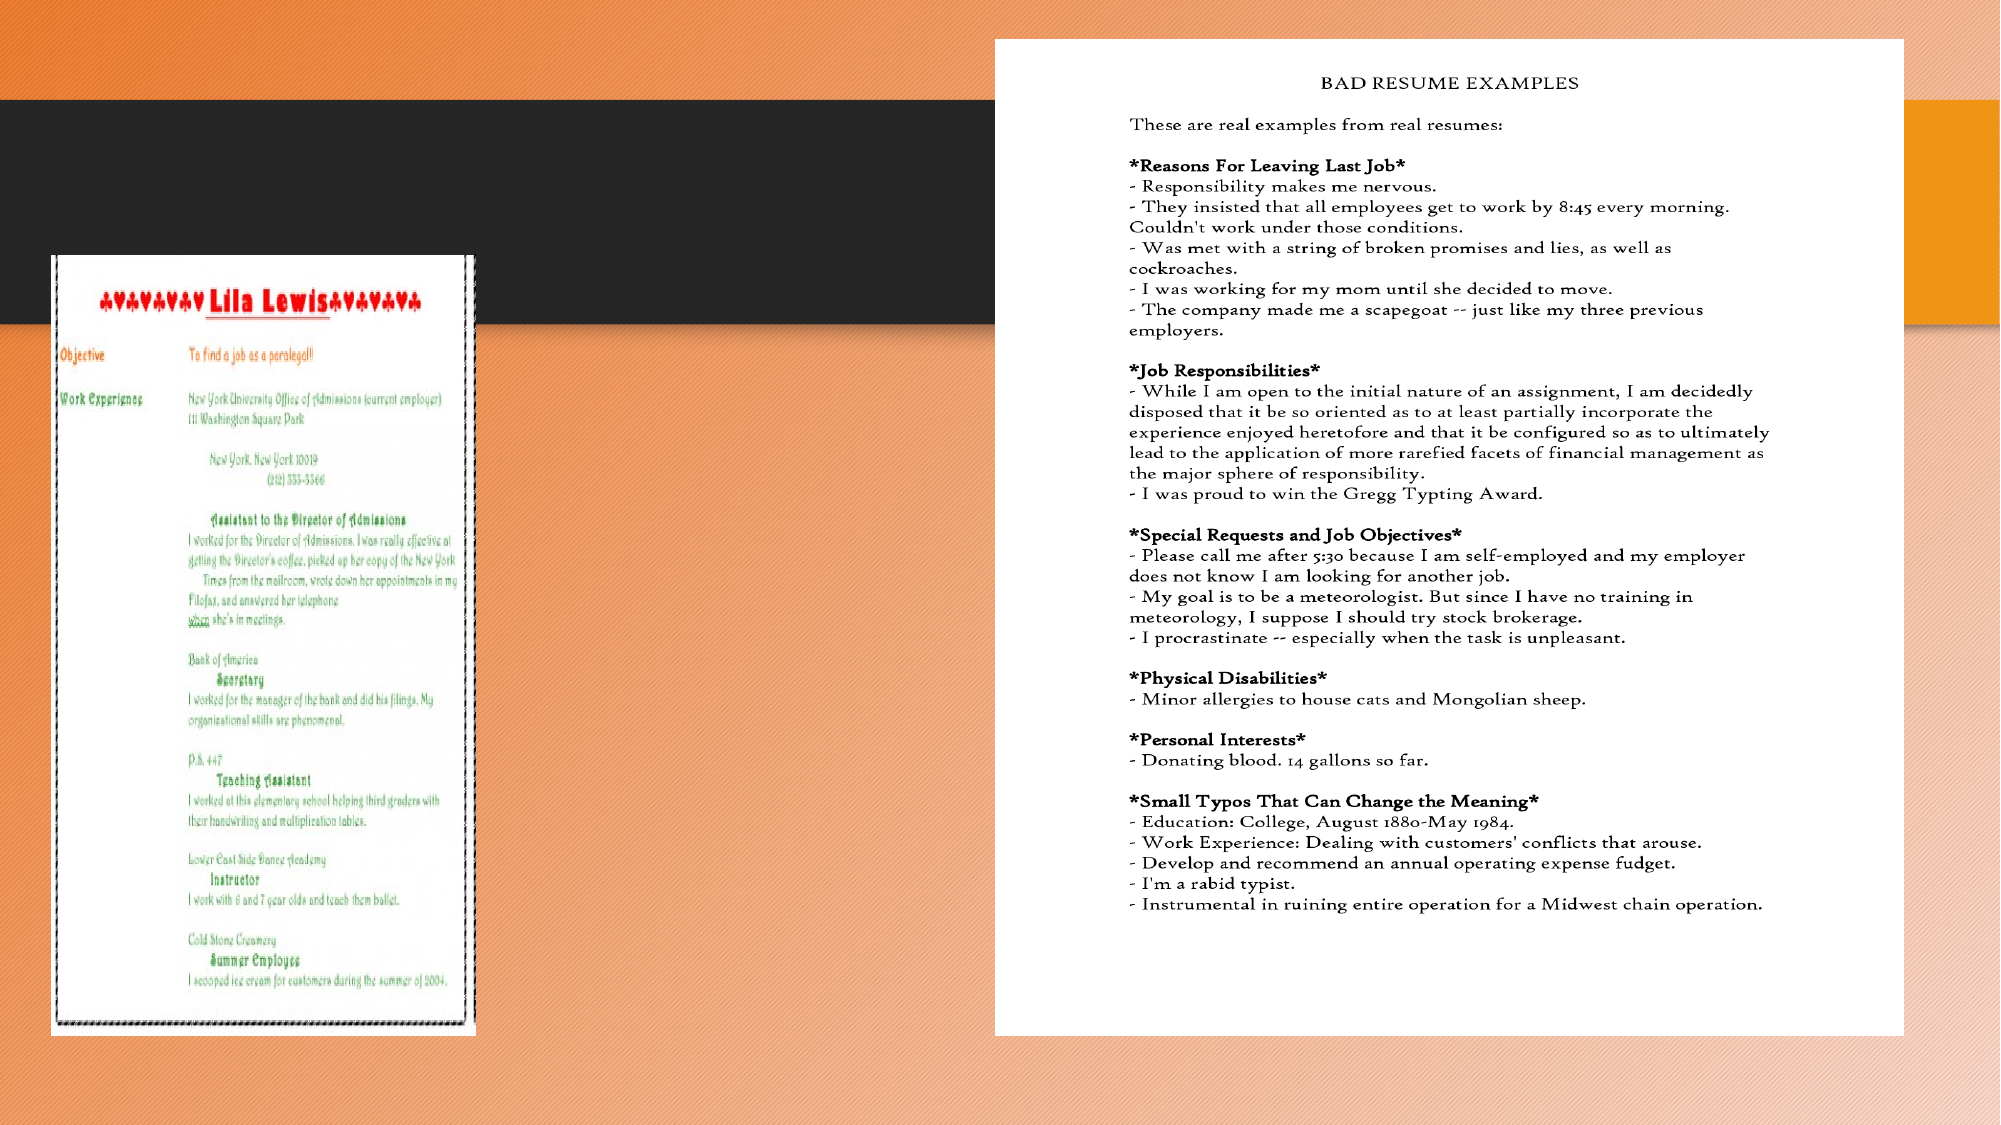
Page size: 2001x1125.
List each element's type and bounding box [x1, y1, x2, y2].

picture [0, 39, 2000, 1036]
